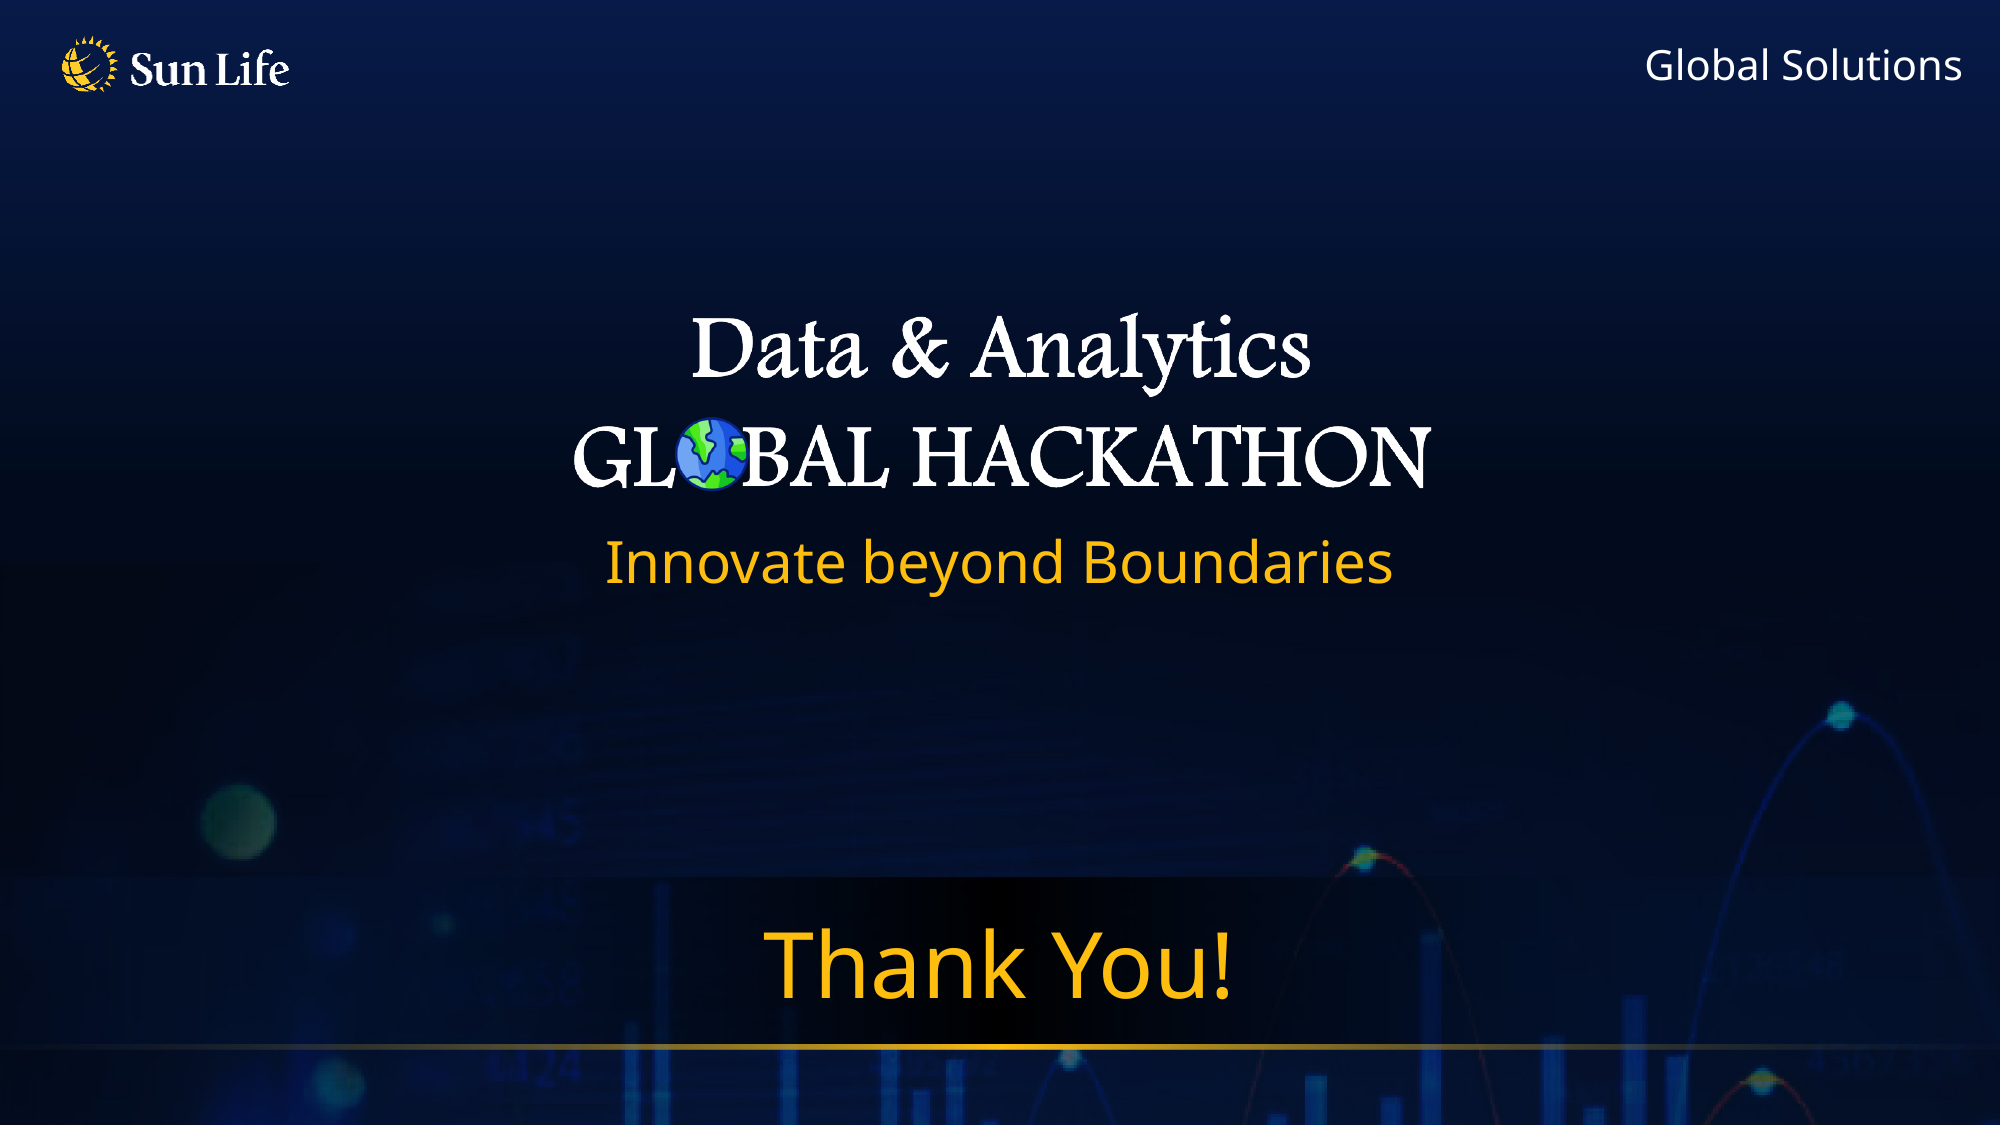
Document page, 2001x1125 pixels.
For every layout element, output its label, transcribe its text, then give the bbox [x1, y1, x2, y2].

text_box [0, 0, 2000, 562]
picture [0, 562, 2000, 1125]
text_box Global Solutions [1471, 30, 2000, 96]
picture [61, 36, 289, 92]
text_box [430, 263, 1570, 604]
